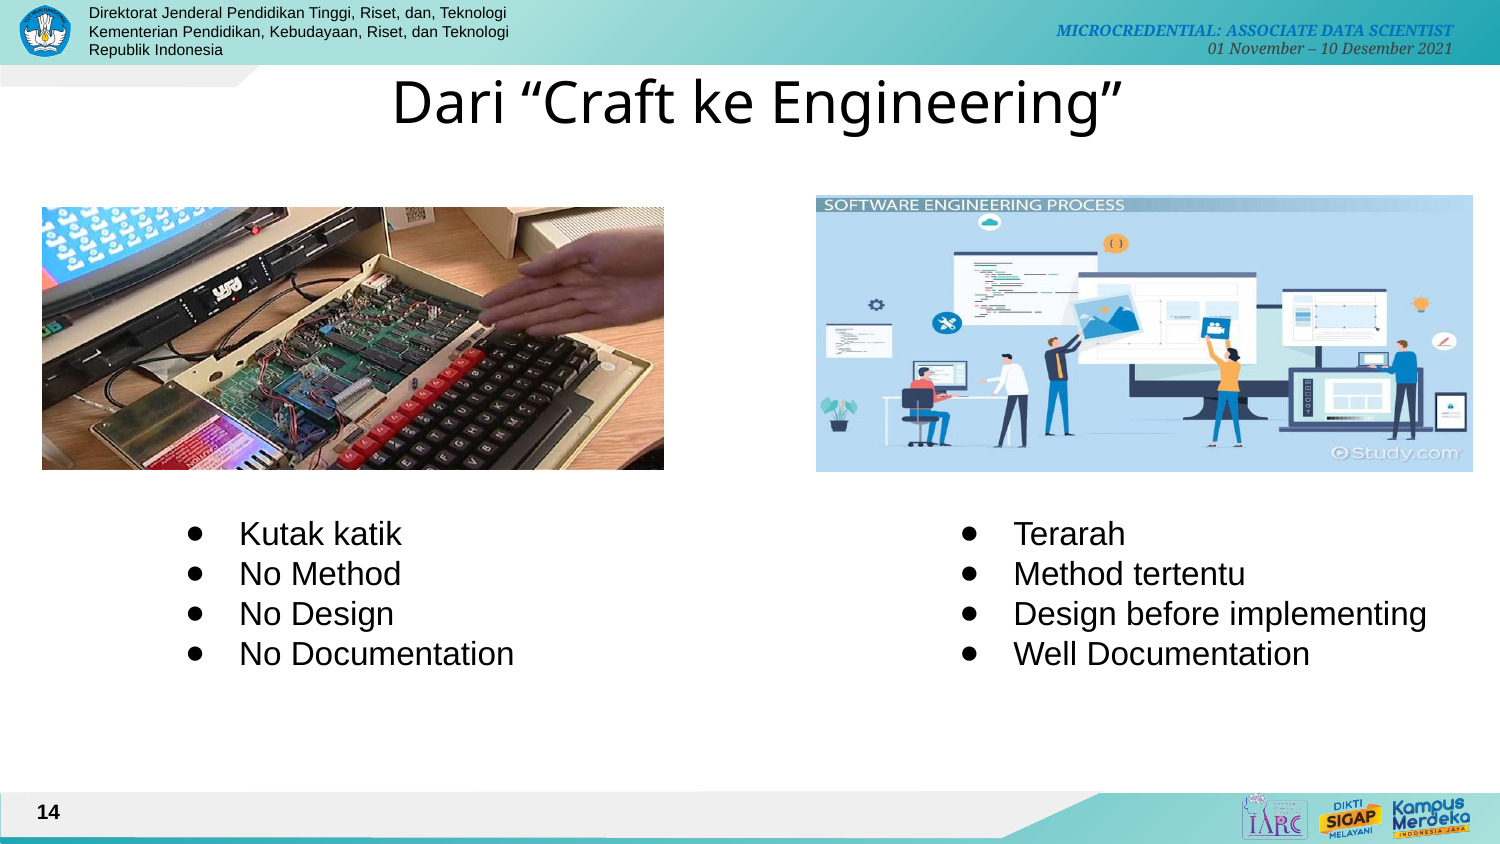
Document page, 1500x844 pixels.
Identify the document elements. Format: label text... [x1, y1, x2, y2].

picture [1393, 798, 1470, 839]
text_box Terarah Method tertentu Design before implementing Well Documentation [923, 504, 1444, 728]
picture [816, 194, 1473, 473]
text_box 14 [0, 788, 75, 834]
text_box Kutak katik No Method No Design No Documentation [149, 504, 557, 685]
picture [1319, 796, 1382, 842]
picture [1237, 790, 1312, 843]
picture [41, 206, 664, 470]
text_box Dari “Craft ke Engineering” [71, 57, 1444, 144]
picture [16, 3, 74, 61]
